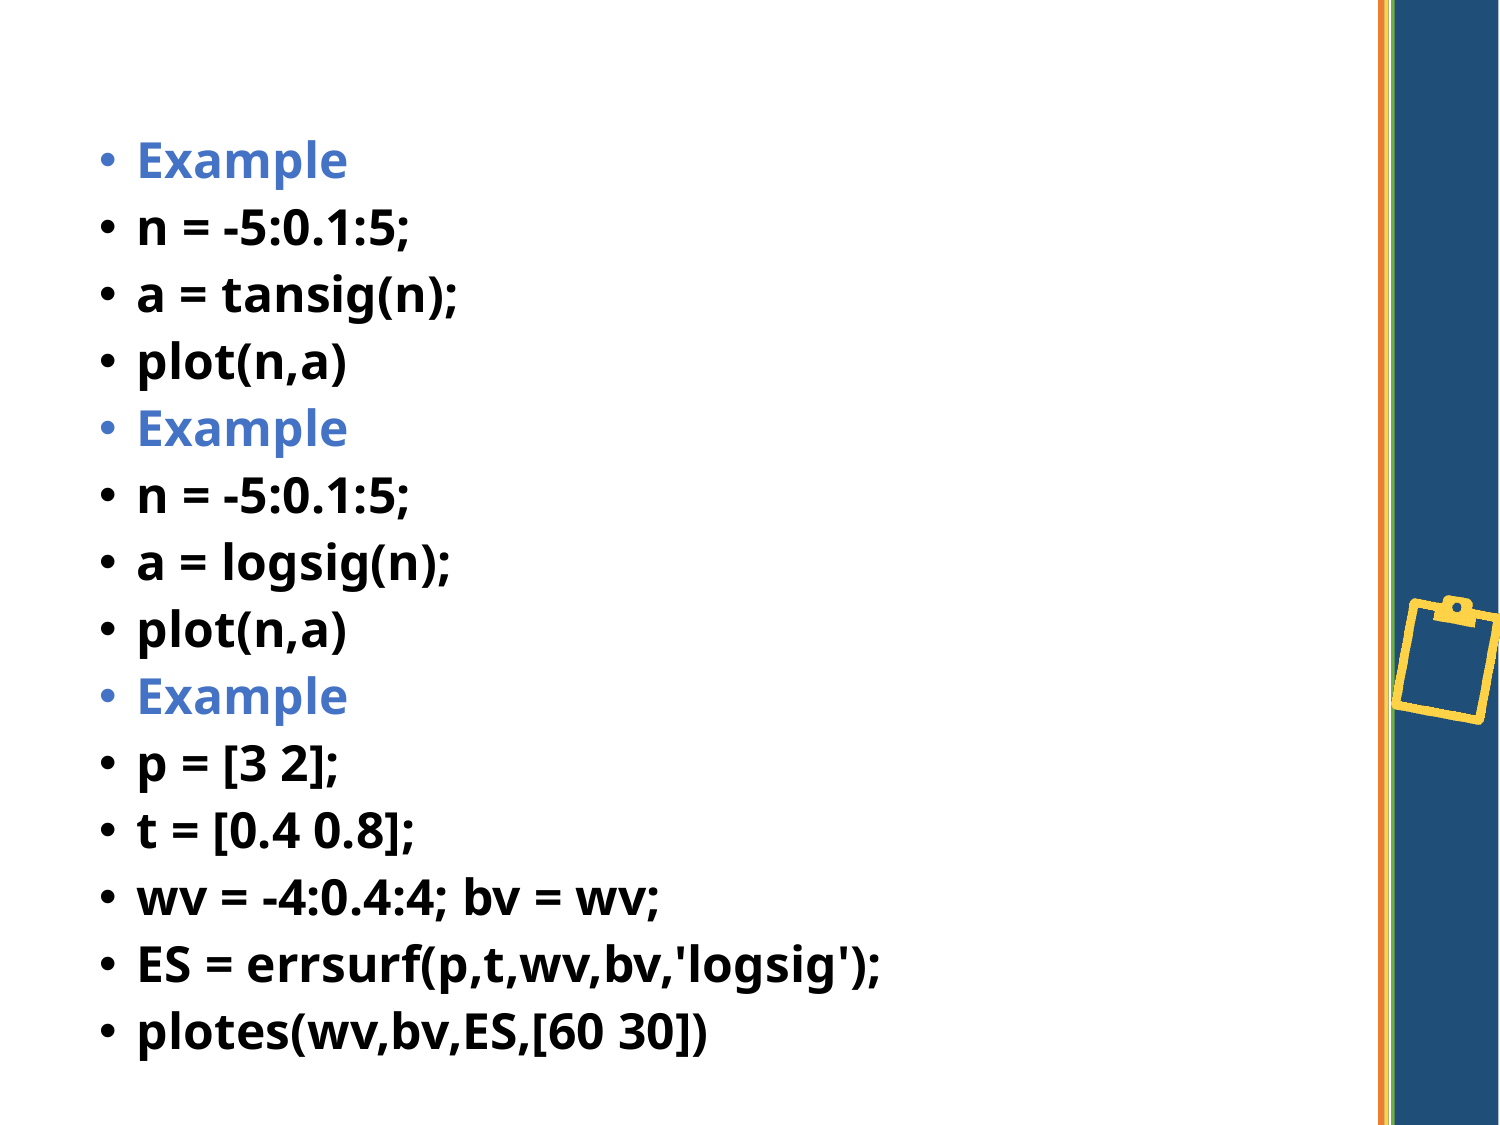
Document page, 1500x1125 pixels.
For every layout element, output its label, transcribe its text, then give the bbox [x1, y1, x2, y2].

picture [1362, 583, 1500, 741]
list Example n = -5:0.1:5; a = tansig(n); plot(n,a) Example n = -5:0.1:5; a = logsig(n); plot(n,a) Example p = [3 2]; t = [0.4 0.8]; wv = -4:0.4:4; bv = wv; ES = errsurf(p,t,wv,bv,'logsig'); plotes(wv,bv,ES,[60 30]) [84, 71, 1378, 1069]
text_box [1378, 730, 1499, 1125]
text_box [1378, 0, 1499, 583]
